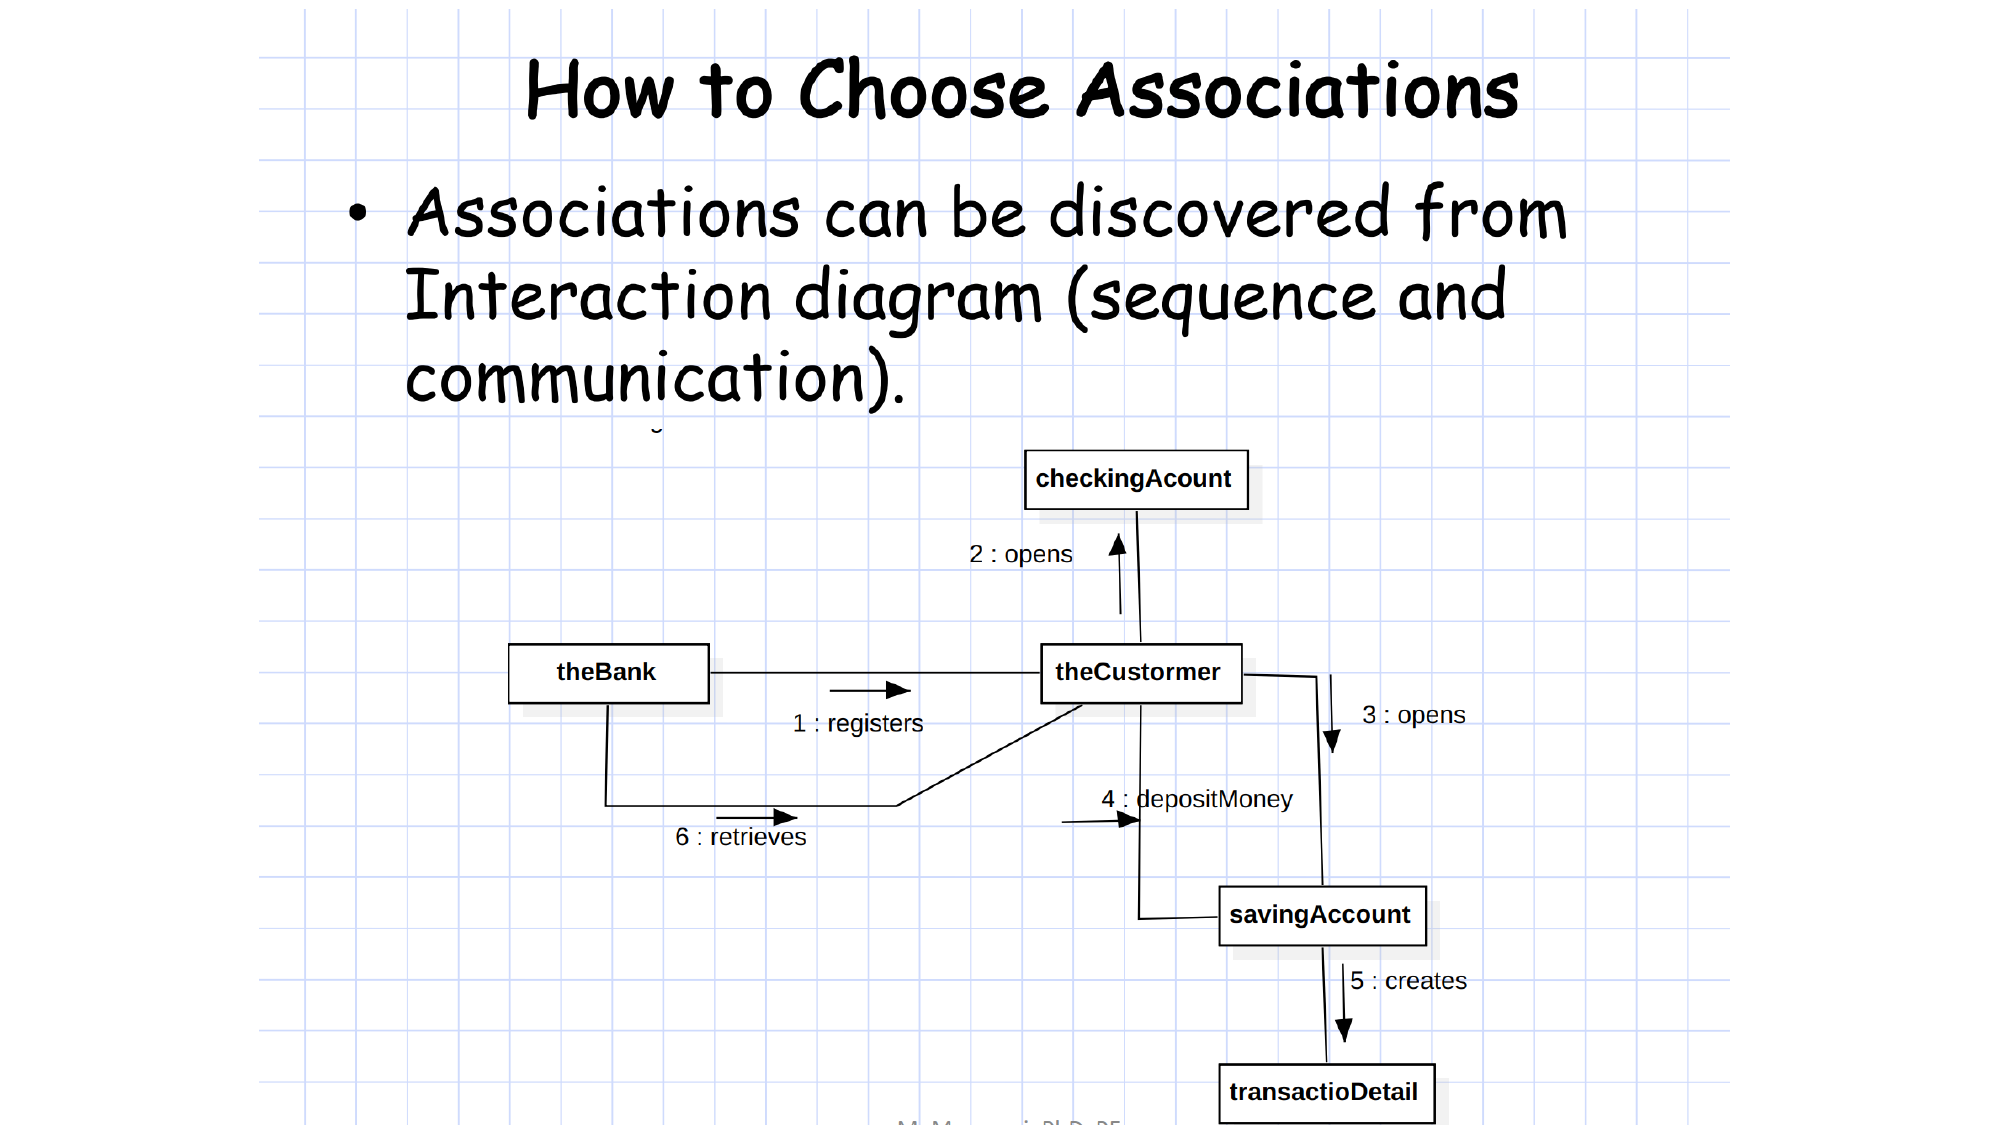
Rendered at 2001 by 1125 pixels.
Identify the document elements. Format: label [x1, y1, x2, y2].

picture [258, 8, 1730, 1125]
